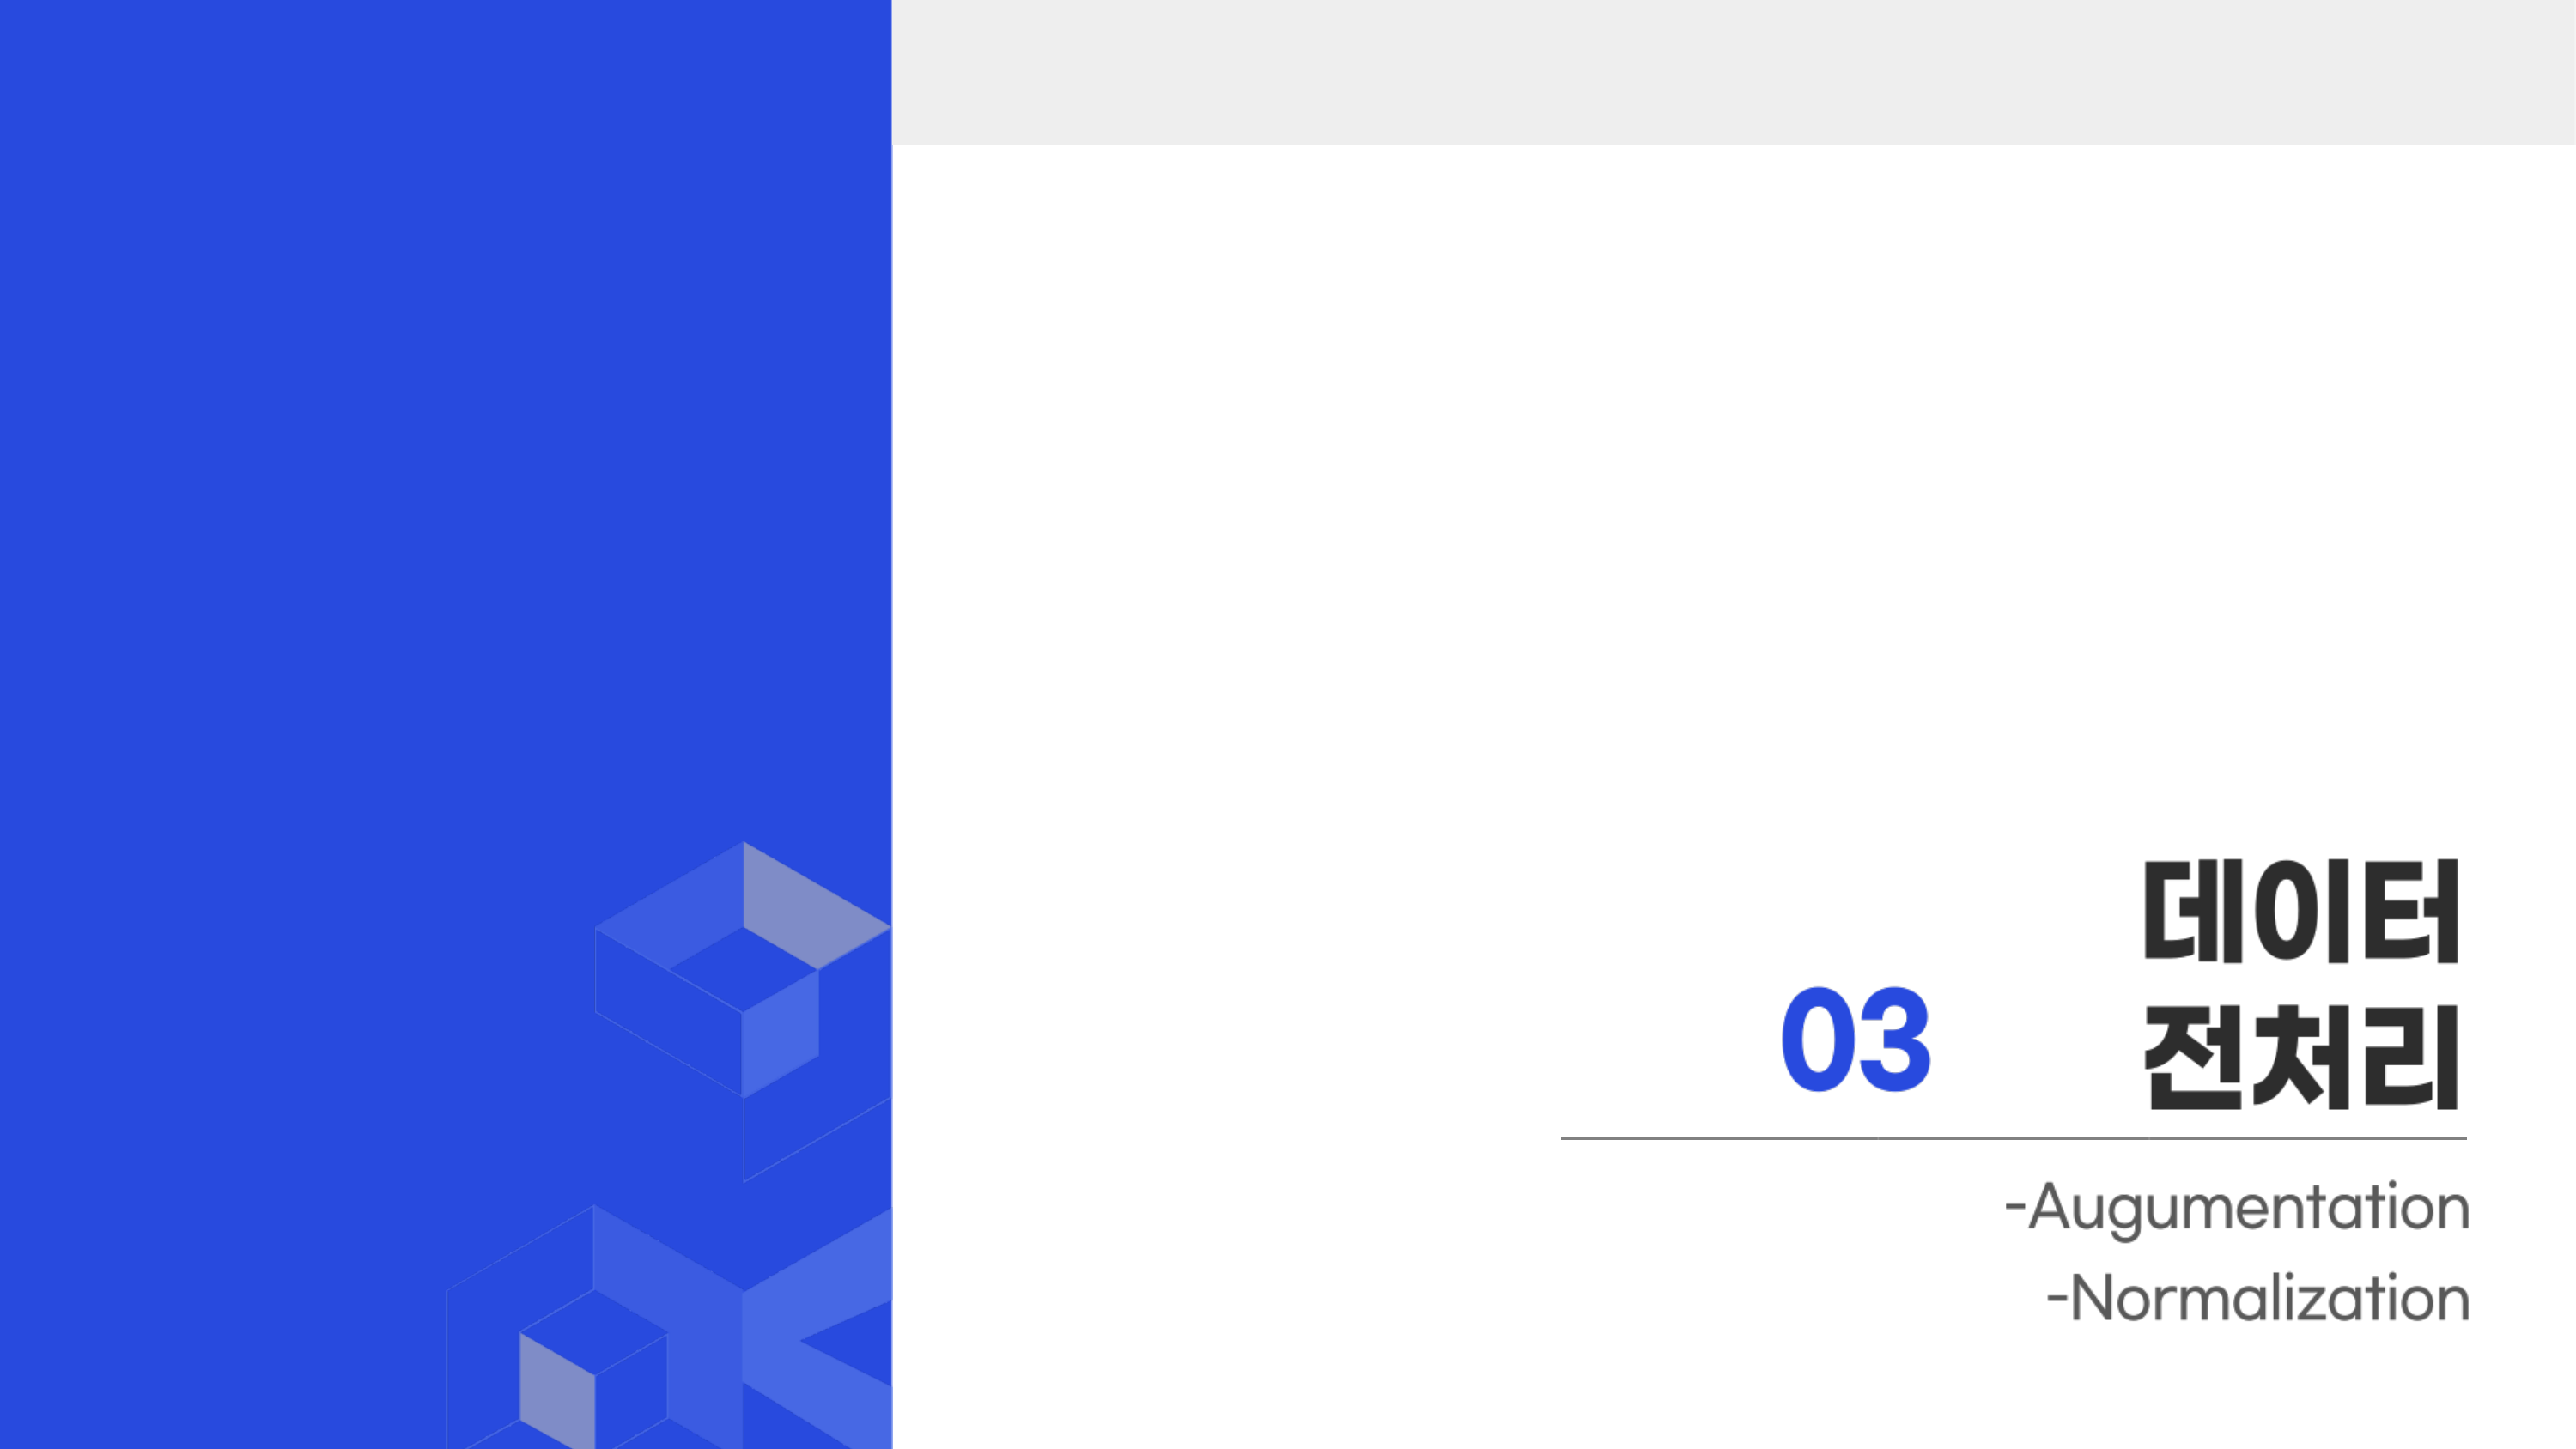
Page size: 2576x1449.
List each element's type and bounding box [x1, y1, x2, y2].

picture [1607, 823, 2502, 1349]
text_box [892, 0, 2576, 145]
text_box [0, 0, 893, 1449]
text_box [1561, 1137, 2468, 1140]
text_box [446, 841, 893, 1449]
